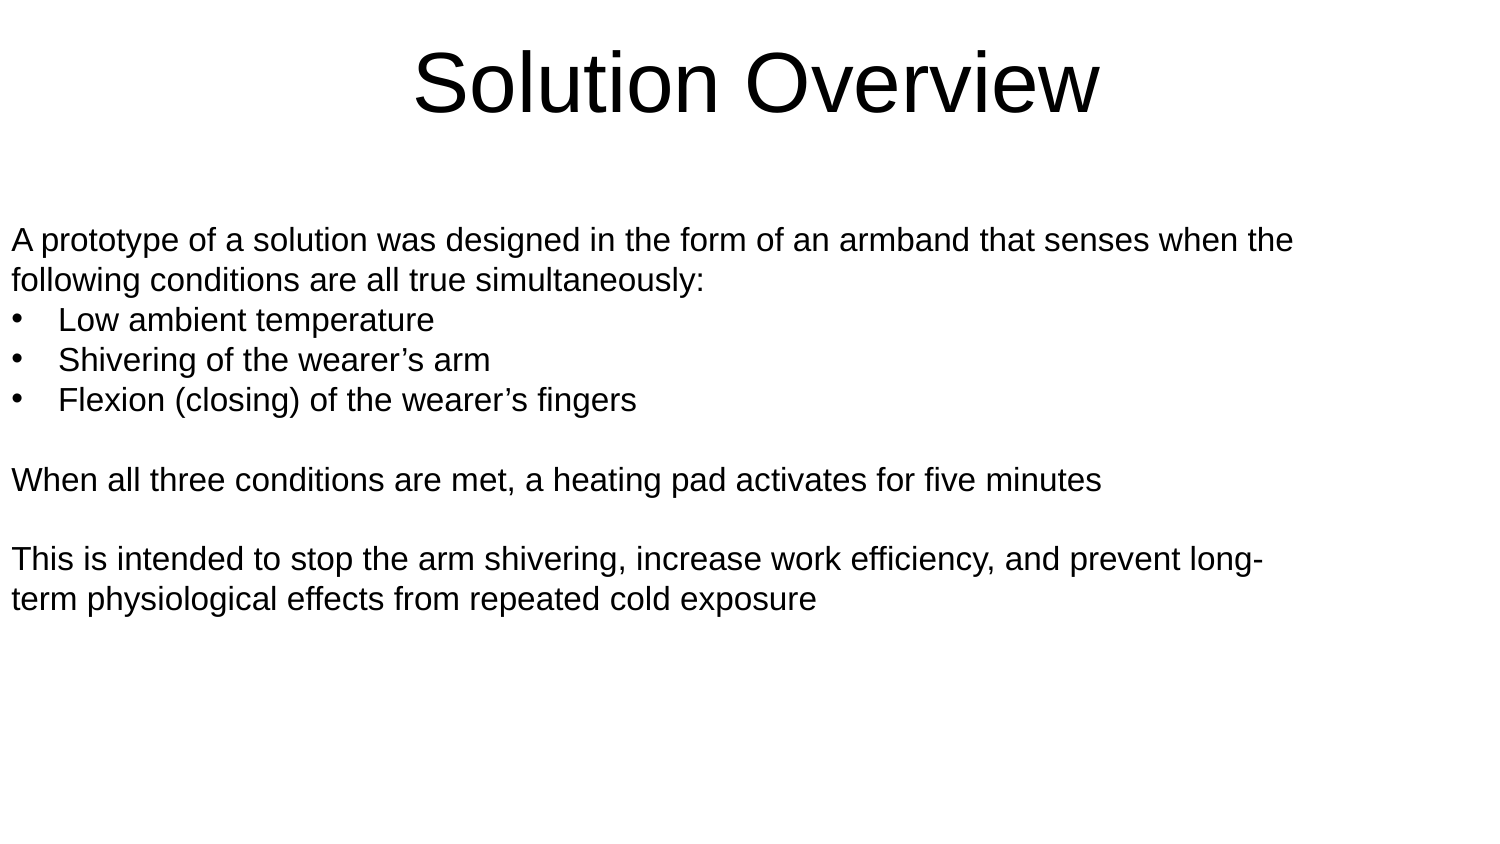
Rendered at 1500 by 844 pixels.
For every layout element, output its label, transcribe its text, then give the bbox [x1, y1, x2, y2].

text_box A prototype of a solution was designed in the form of an armband that senses when the following conditions are all true simultaneously: Low ambient temperature Shivering of the wearer’s arm Flexion (closing) of the wearer’s fingers When all three conditions are met, a heating pad activates for five minutes This is intended to stop the arm shivering, increase work efficiency, and prevent long-term physiological effects from repeated cold exposure [0, 212, 1339, 267]
title Solution Overview [153, 22, 1361, 134]
